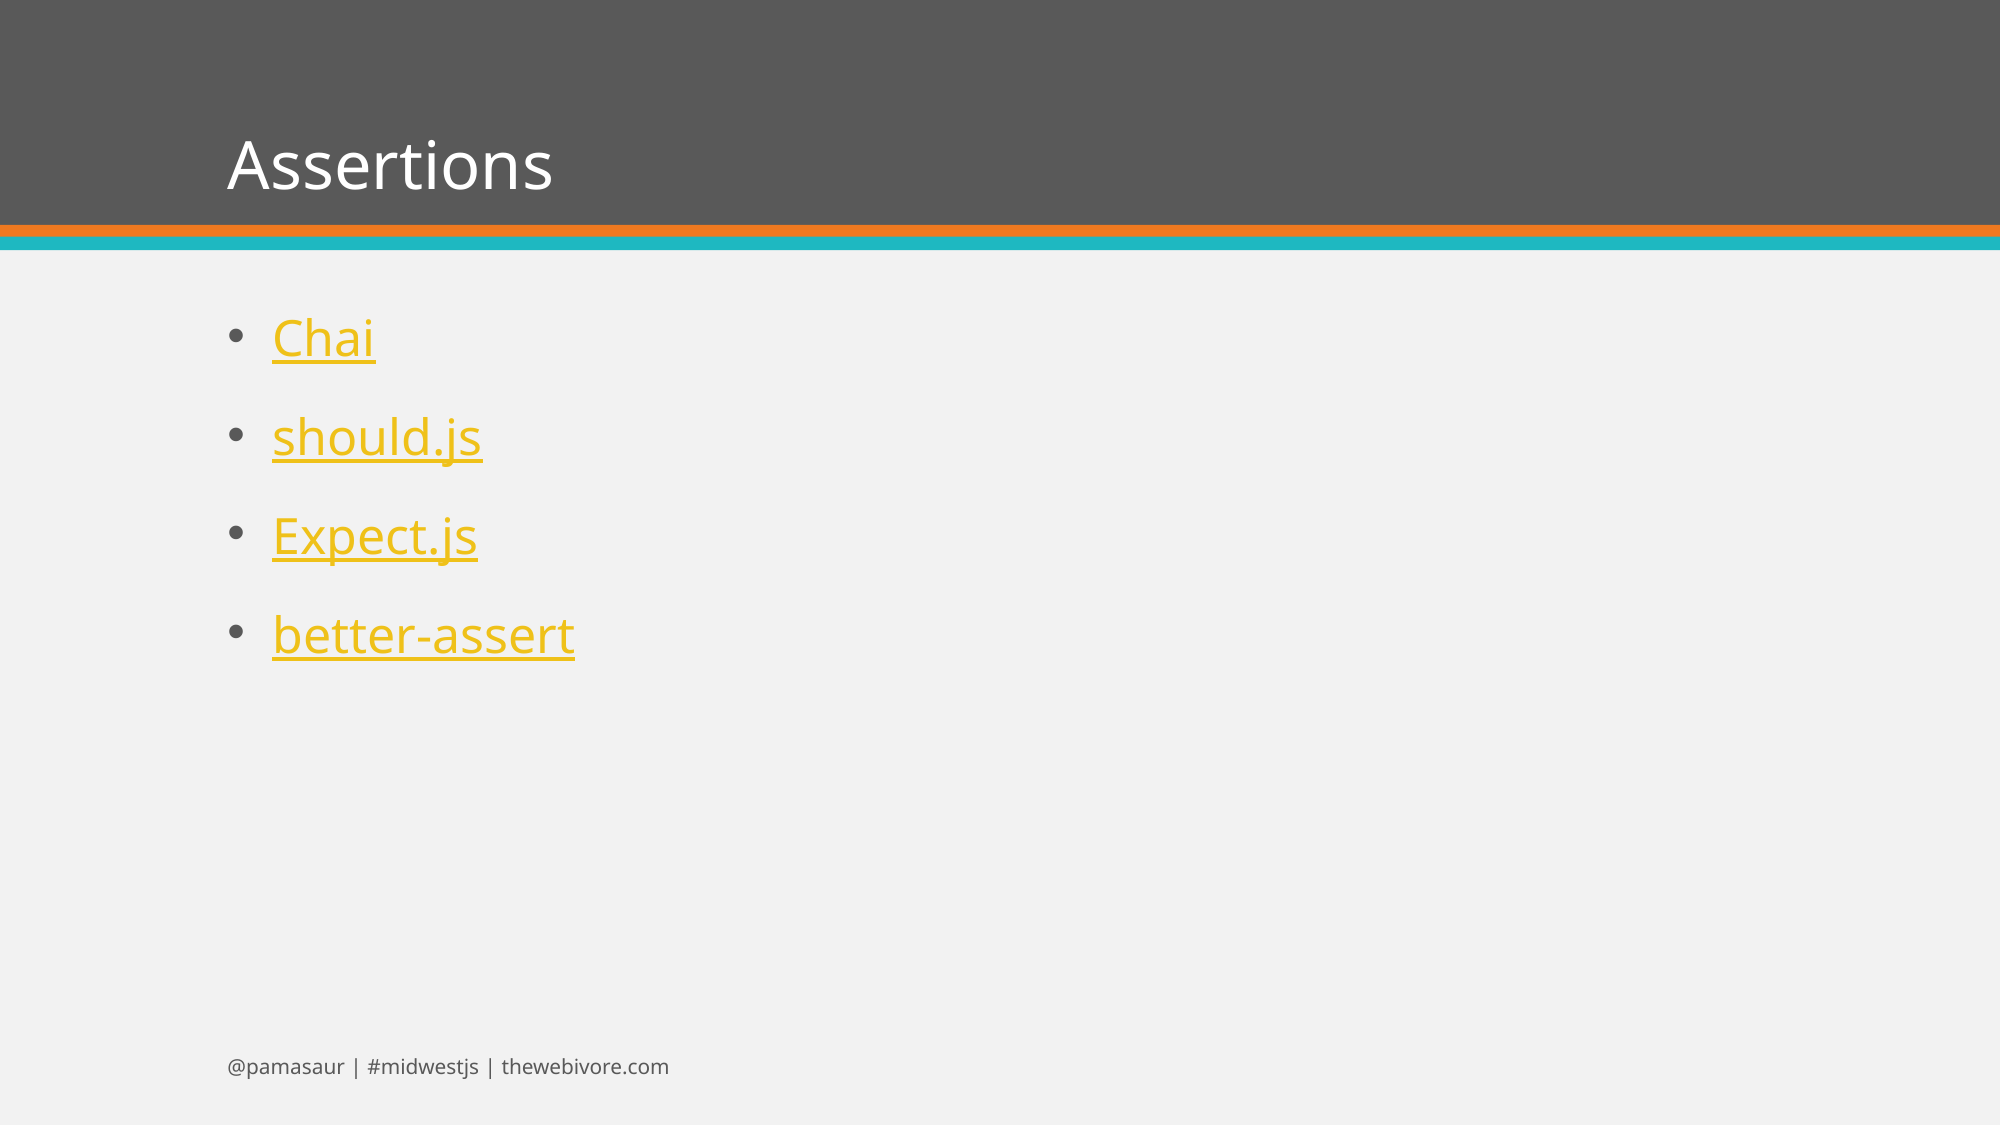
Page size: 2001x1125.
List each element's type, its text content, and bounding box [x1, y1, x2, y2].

title Assertions [212, 41, 1788, 212]
list Chai should.js Expect.js better-assert [212, 299, 1788, 1013]
footer @pamasaur | #midwestjs | thewebivore.com [212, 1045, 1237, 1091]
